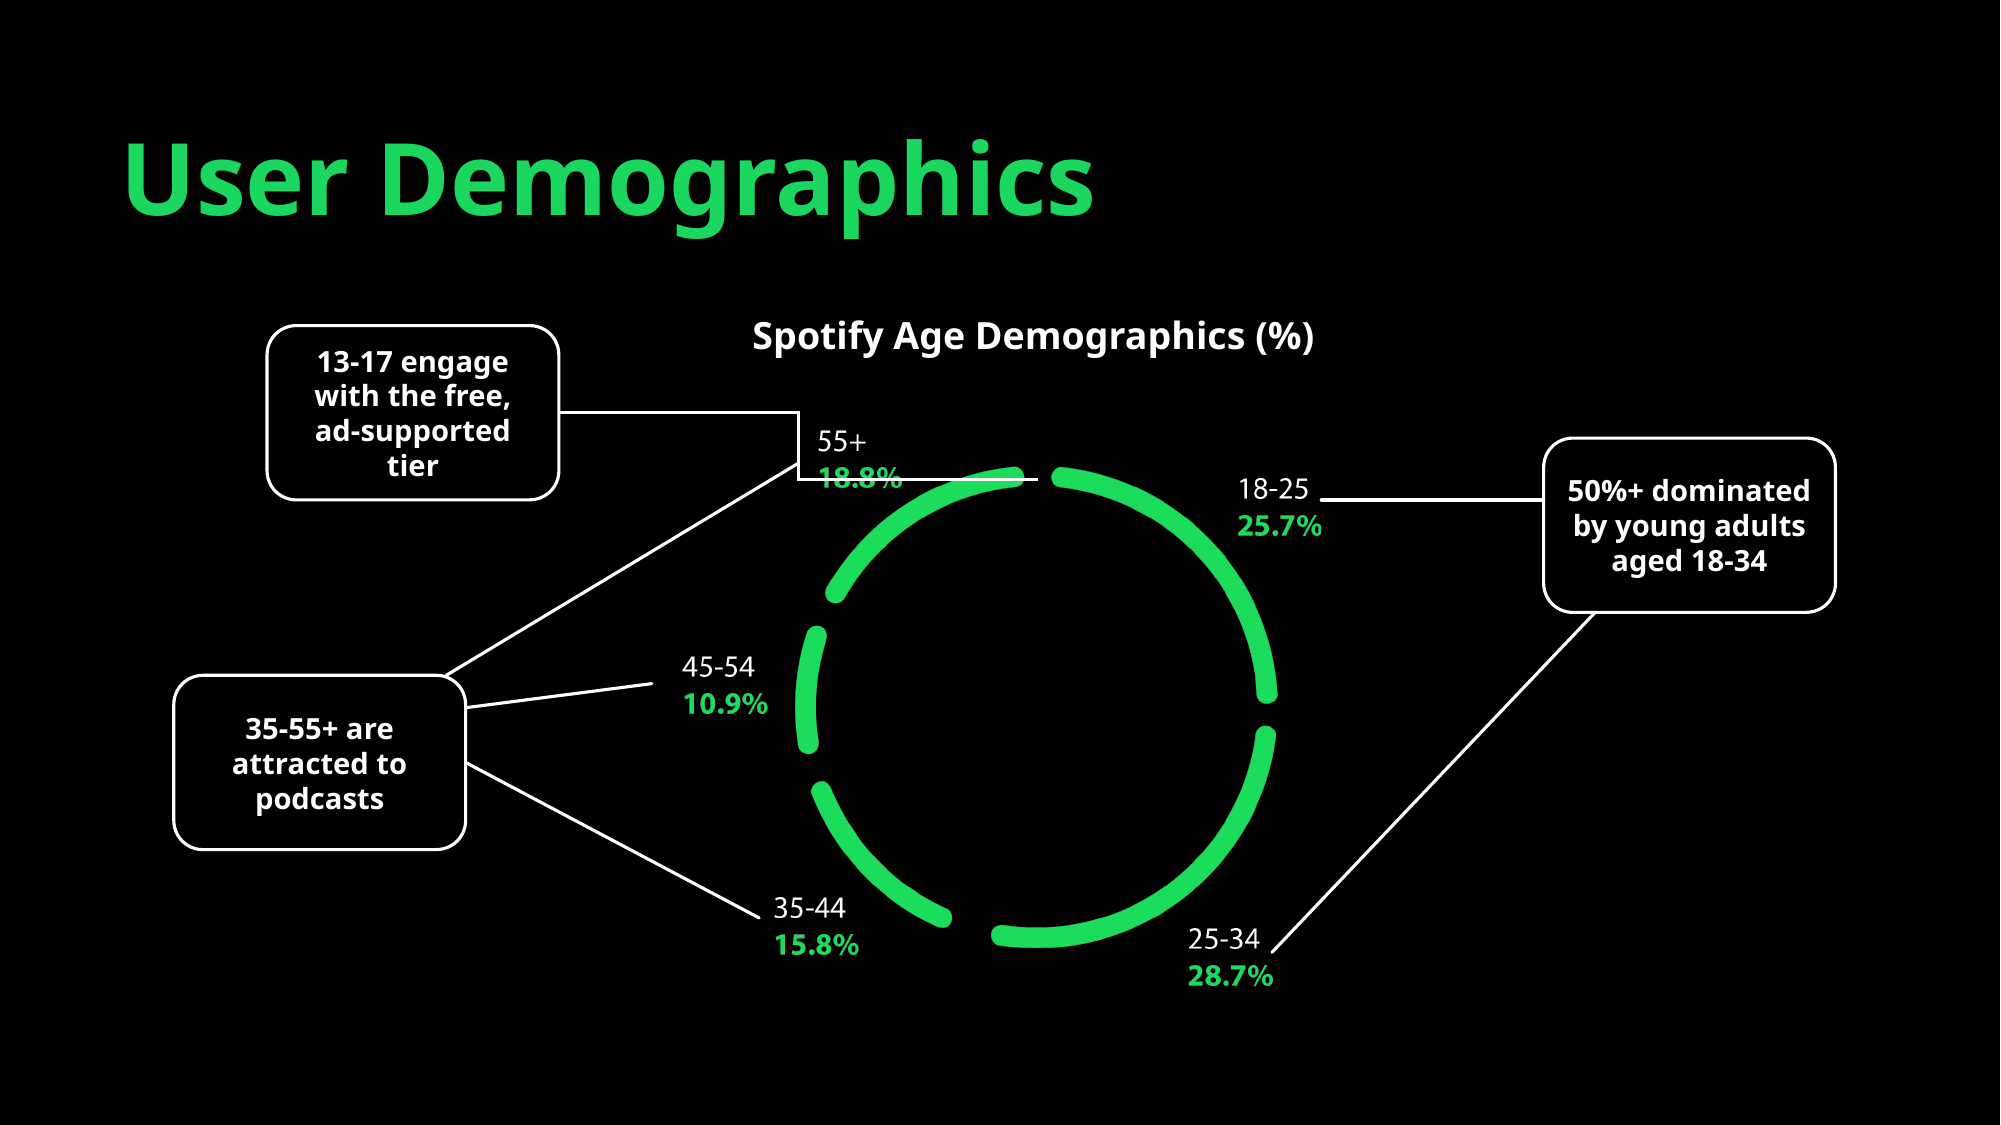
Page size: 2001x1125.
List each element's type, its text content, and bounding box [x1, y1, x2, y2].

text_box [1271, 611, 1596, 953]
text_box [445, 462, 799, 676]
text_box User Demographics [105, 107, 1113, 243]
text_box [465, 683, 653, 709]
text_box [678, 304, 1322, 995]
text_box 13-17 engage with the free, ad-supported tier [265, 324, 561, 502]
text_box 35-55+ are attracted to podcasts [172, 673, 468, 852]
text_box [465, 761, 760, 919]
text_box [558, 412, 1039, 480]
text_box 50%+ dominated by young adults aged 18-34 [1542, 436, 1838, 614]
